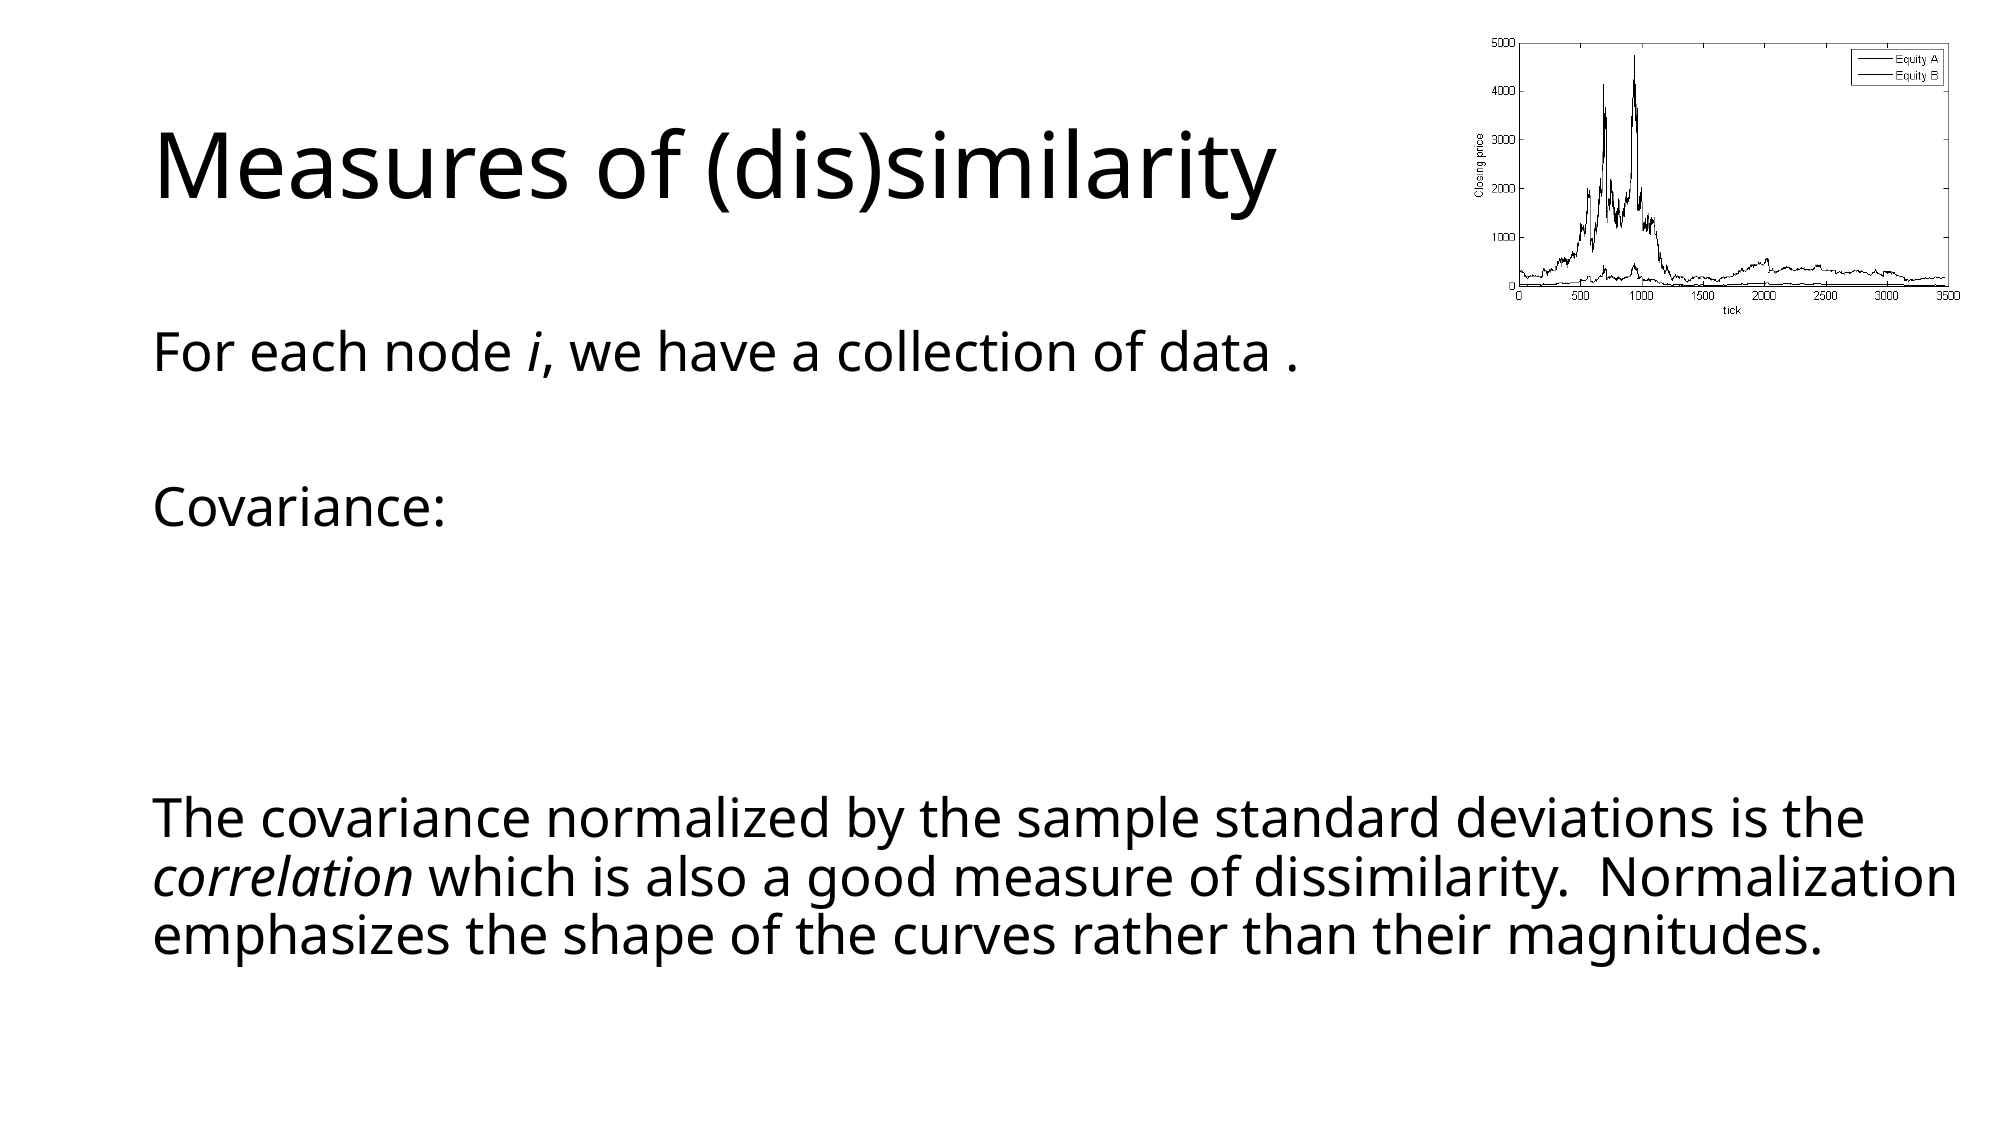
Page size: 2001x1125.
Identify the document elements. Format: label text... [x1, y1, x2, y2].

picture [1446, 20, 2000, 318]
title Measures of (dis)similarity [137, 59, 1446, 278]
